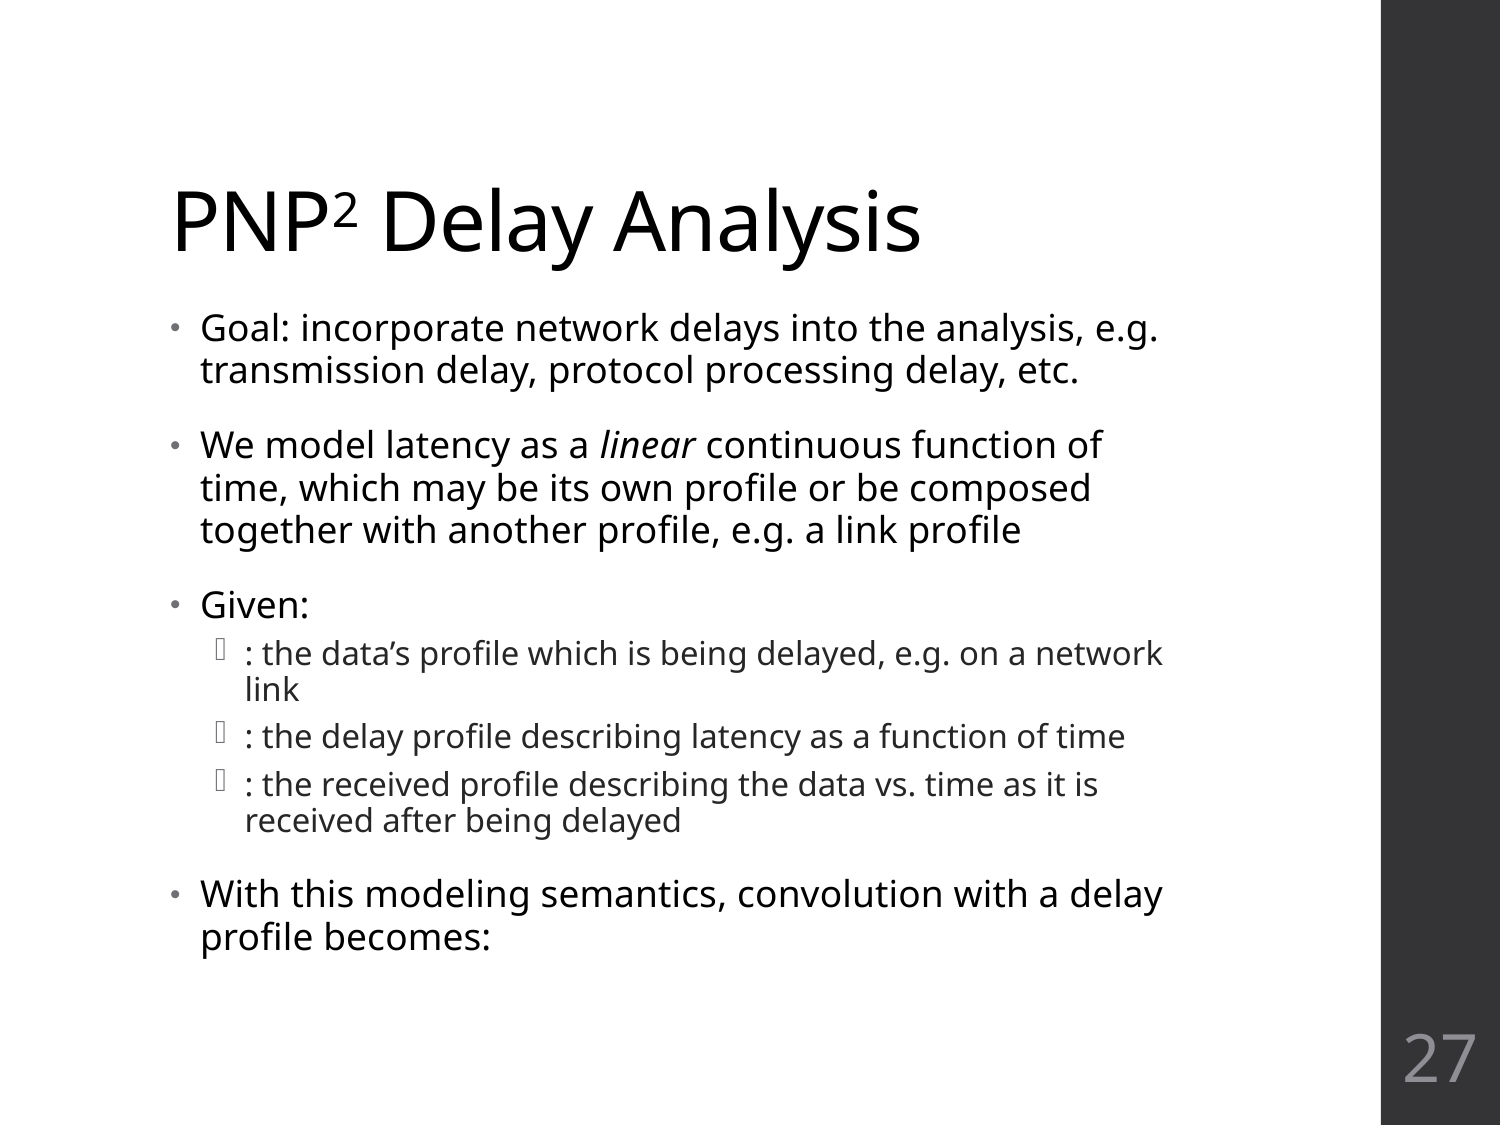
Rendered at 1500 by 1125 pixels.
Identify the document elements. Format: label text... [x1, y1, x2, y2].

title PNP2 Delay Analysis [155, 60, 1348, 278]
slide_number 27 [1384, 1012, 1498, 1110]
